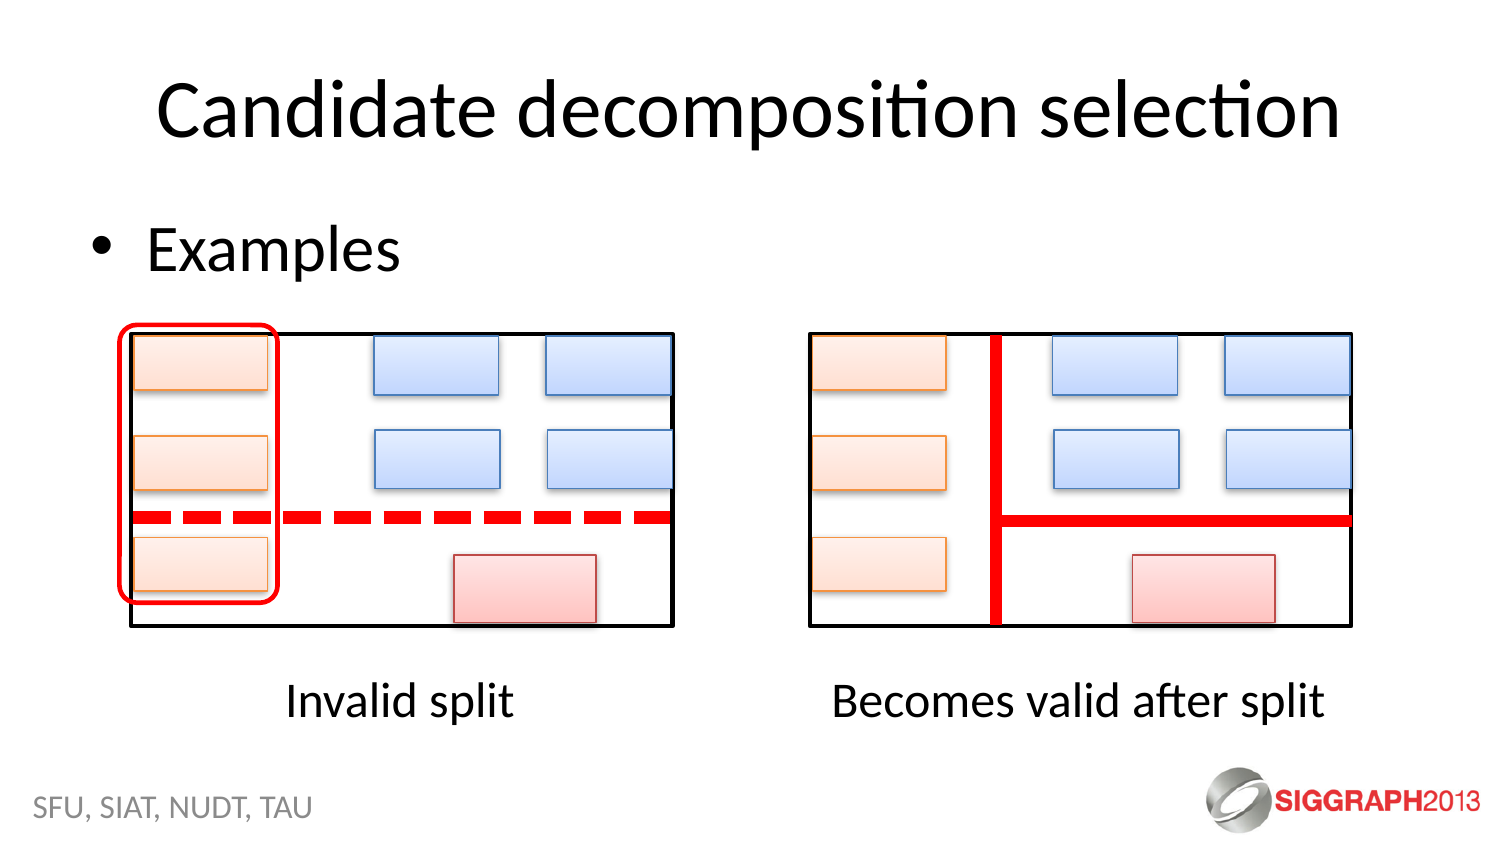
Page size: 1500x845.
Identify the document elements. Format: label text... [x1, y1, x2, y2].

text_box [545, 335, 672, 396]
title Candidate decomposition selection [75, 33, 1425, 175]
text_box [453, 554, 597, 623]
text_box [373, 335, 499, 396]
text_box Invalid split [258, 660, 542, 735]
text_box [809, 333, 1352, 627]
text_box Becomes valid after split [771, 660, 1386, 735]
text_box [547, 429, 673, 489]
picture [1198, 764, 1494, 836]
text_box [117, 322, 280, 605]
list Examples [75, 196, 1425, 754]
text_box [374, 429, 501, 489]
footer SFU, SIAT, NUDT, TAU [17, 782, 372, 828]
text_box [129, 332, 675, 628]
